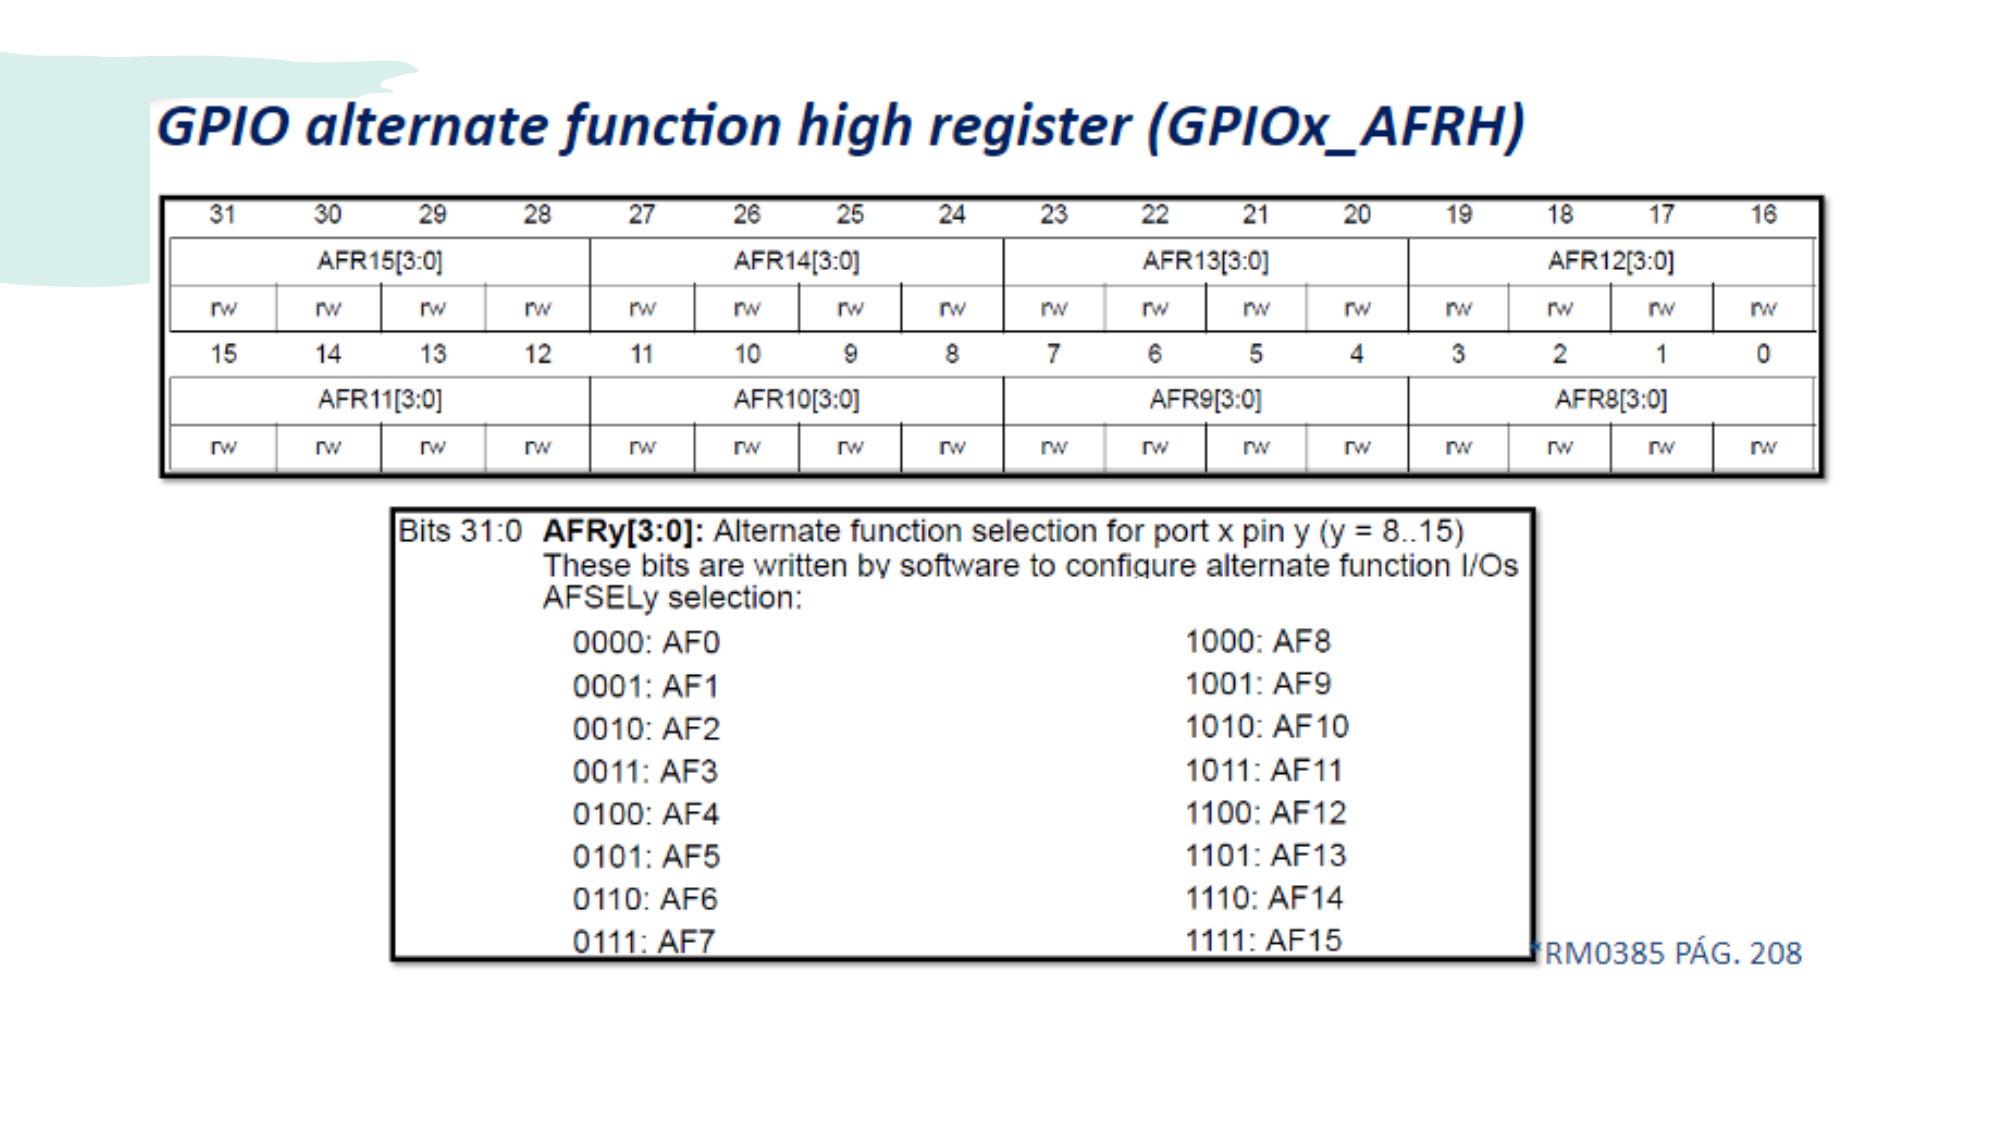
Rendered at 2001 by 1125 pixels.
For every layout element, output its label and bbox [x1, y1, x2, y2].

list [150, 98, 1889, 982]
